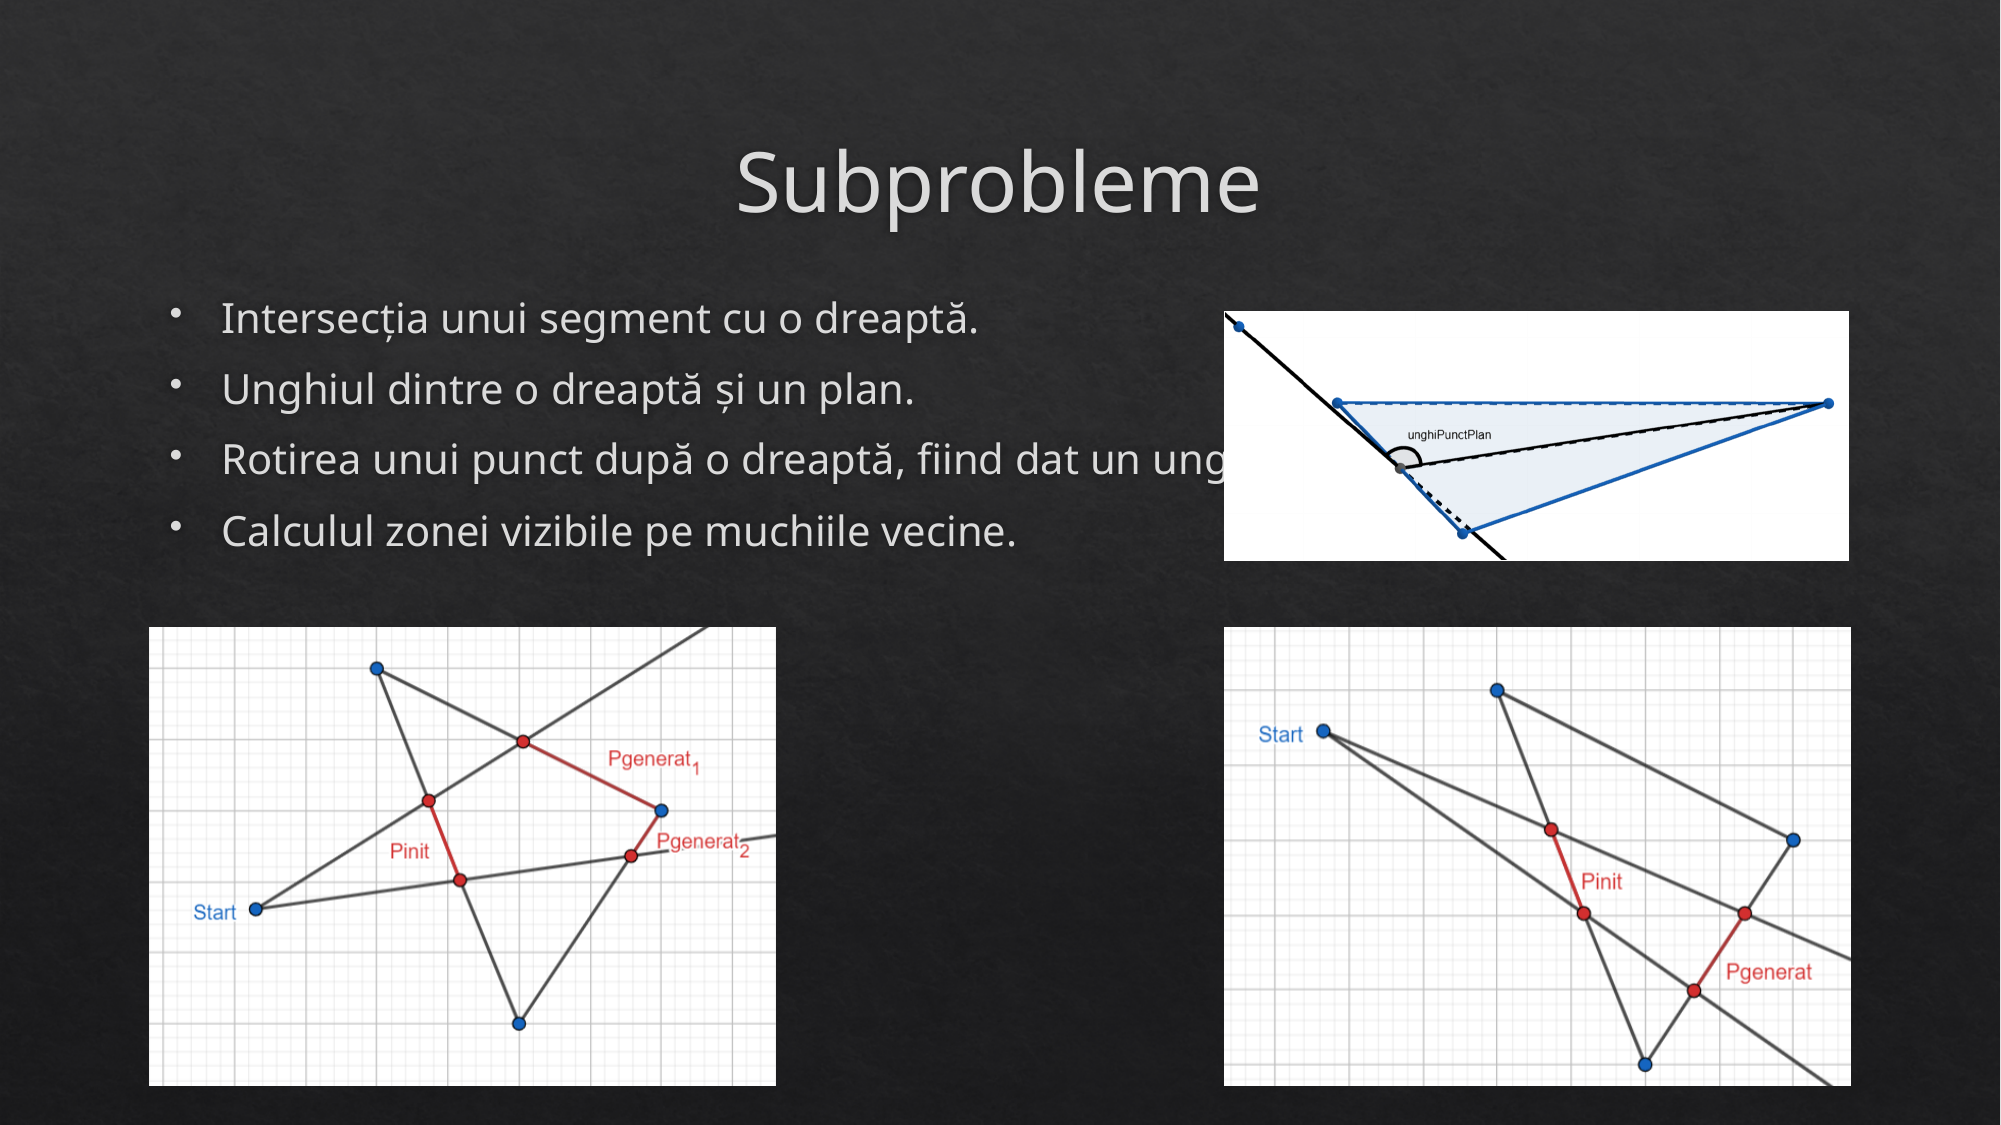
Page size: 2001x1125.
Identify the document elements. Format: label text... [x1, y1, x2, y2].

title Subprobleme [149, 99, 1849, 260]
list Intersecția unui segment cu o dreaptă. Unghiul dintre o dreaptă și un plan. Rotirea unui punct după o dreaptă, fiind dat un unghi. Calculul zonei vizibile pe muchiile vecine. [149, 284, 1849, 592]
picture [1224, 627, 1851, 1087]
picture [1224, 310, 1849, 561]
picture [149, 627, 776, 1087]
